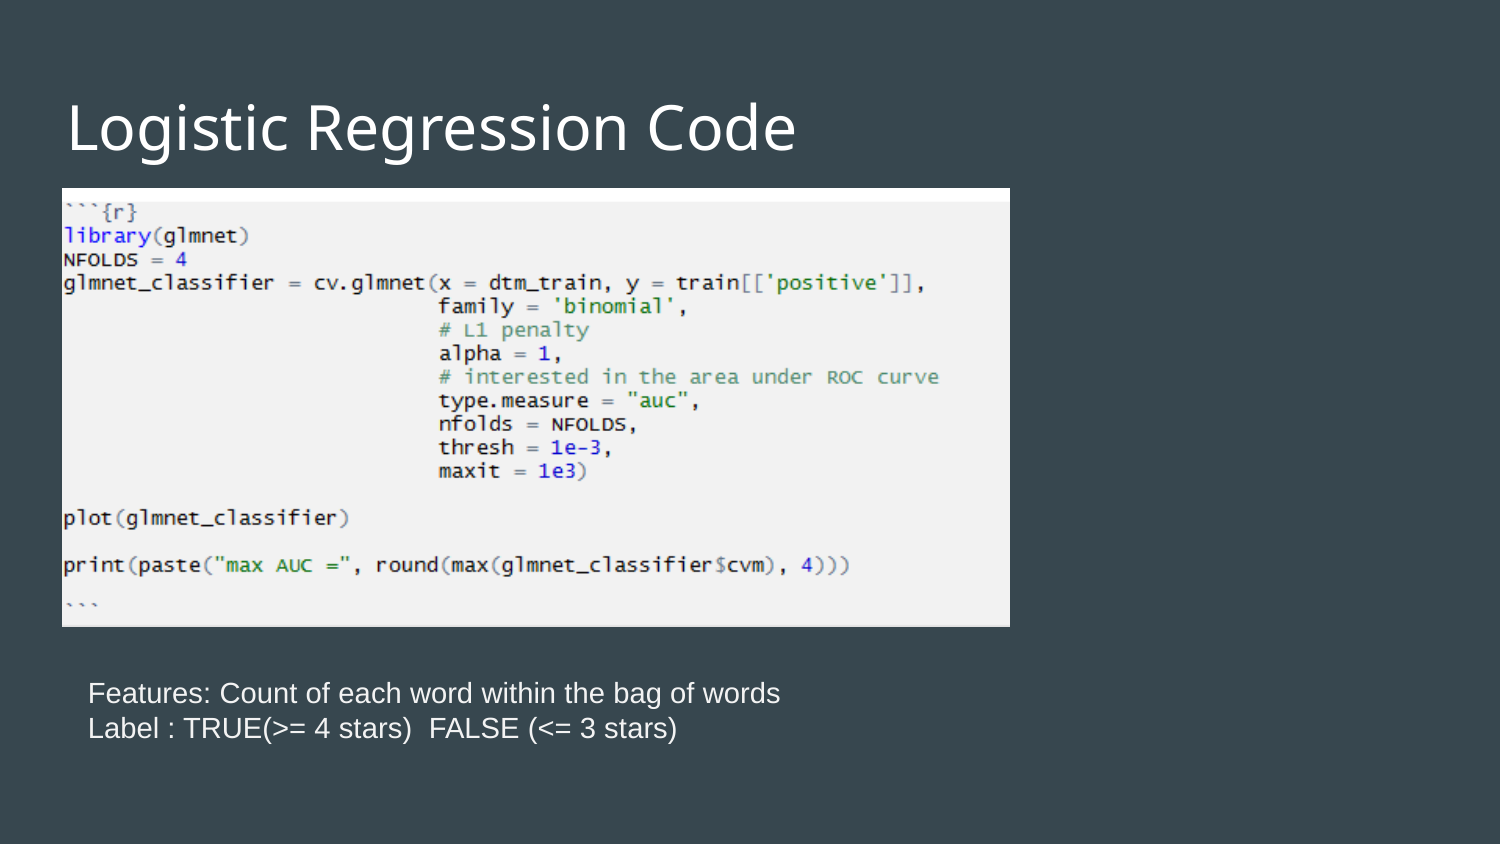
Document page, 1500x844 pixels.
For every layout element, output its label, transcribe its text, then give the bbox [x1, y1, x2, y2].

title Logistic Regression Code [51, 72, 1449, 167]
picture [62, 188, 1010, 627]
text_box Features: Count of each word within the bag of words Label : TRUE(>= 4 stars) FALSE (<= 3 stars) [72, 659, 1335, 781]
list F [51, 189, 1449, 750]
